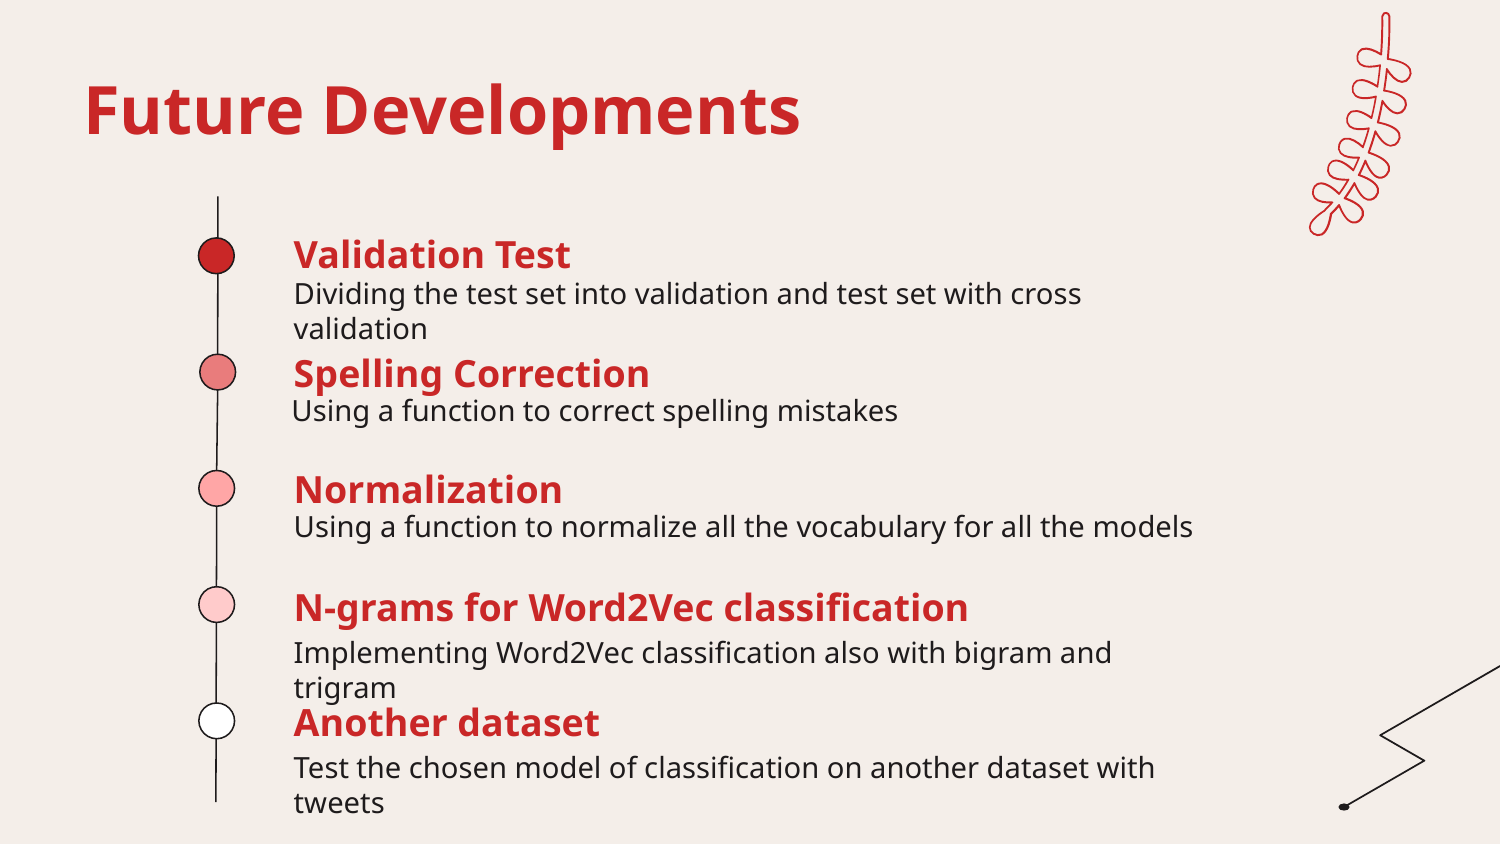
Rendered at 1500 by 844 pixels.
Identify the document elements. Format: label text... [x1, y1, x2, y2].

text_box [221, 587, 235, 622]
subtitle Using a function to normalize all the vocabulary for all the models [278, 511, 1234, 565]
text_box [198, 588, 210, 621]
subtitle N-grams for Word2Vec classification [278, 565, 1234, 629]
subtitle Spelling Correction [278, 330, 1234, 395]
subtitle Using a function to correct spelling mistakes [276, 376, 1232, 469]
text_box [198, 238, 212, 274]
subtitle Validation Test [278, 211, 1234, 260]
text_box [1338, 665, 1500, 810]
text_box [199, 354, 236, 390]
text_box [1263, 45, 1443, 212]
subtitle Normalization [278, 446, 1234, 511]
text_box [198, 471, 235, 507]
subtitle Another dataset [278, 683, 1234, 745]
text_box [221, 703, 235, 739]
title Future Developments [68, 60, 1258, 155]
subtitle Dividing the test set into validation and test set with cross validation [278, 260, 1234, 325]
text_box [223, 239, 235, 273]
subtitle Implementing Word2Vec classification also with bigram and trigram [278, 629, 1234, 683]
text_box [198, 704, 210, 738]
subtitle Test the chosen model of classification on another dataset with tweets [278, 745, 1234, 799]
